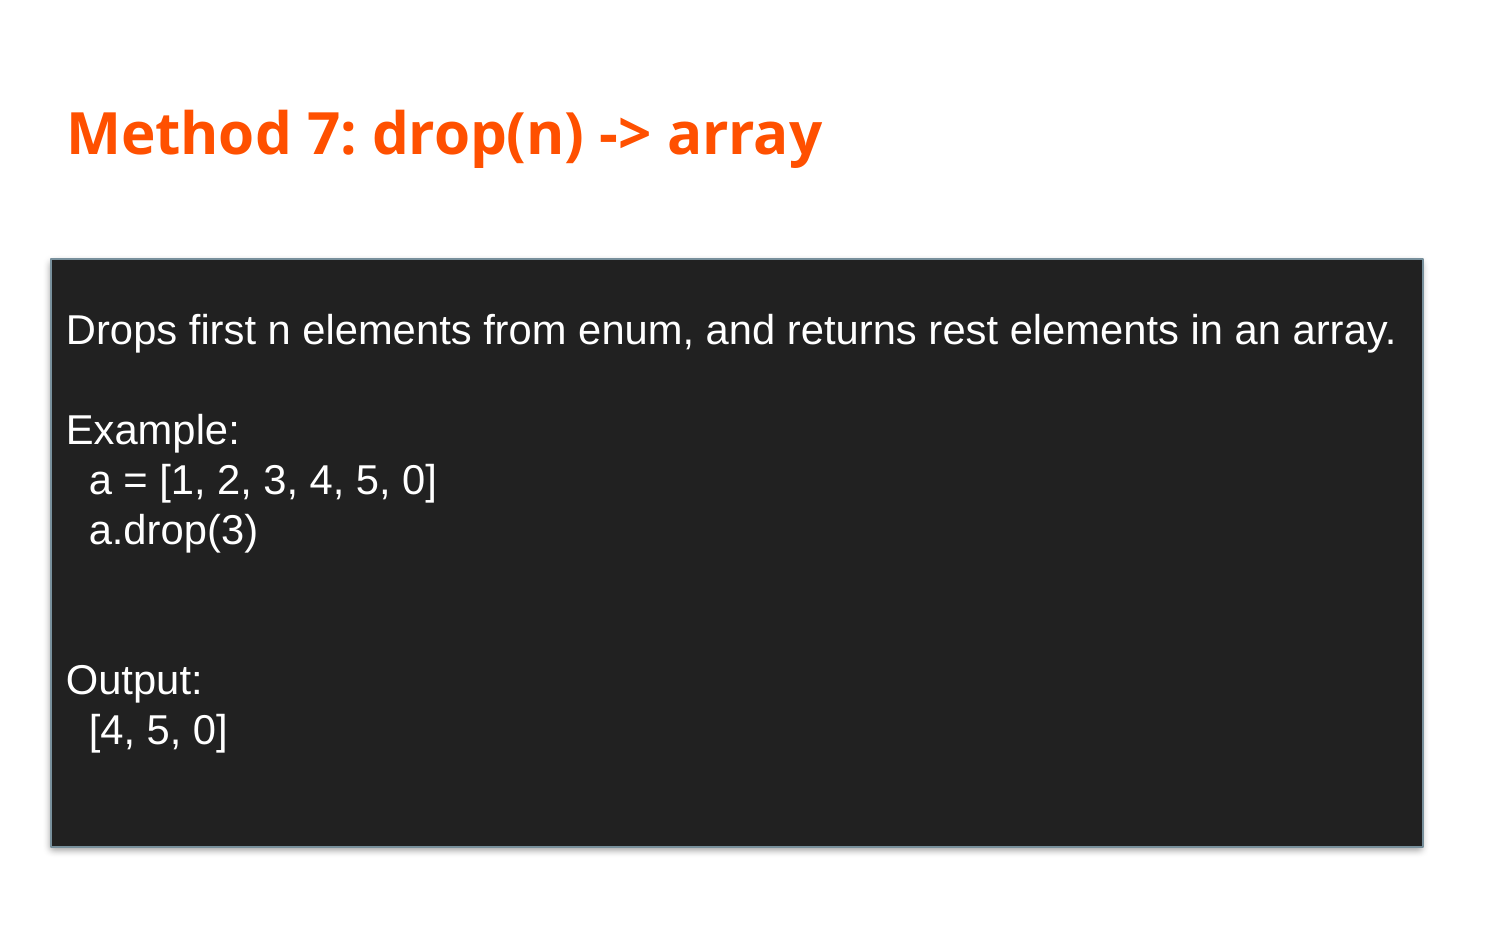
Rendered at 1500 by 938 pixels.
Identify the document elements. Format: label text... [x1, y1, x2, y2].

title Method 7: drop(n) -> array [51, 81, 1424, 228]
text_box Drops first n elements from enum, and returns rest elements in an array. Example: a = [1, 2, 3, 4, 5, 0] a.drop(3) Output: [4, 5, 0] [50, 258, 1424, 848]
